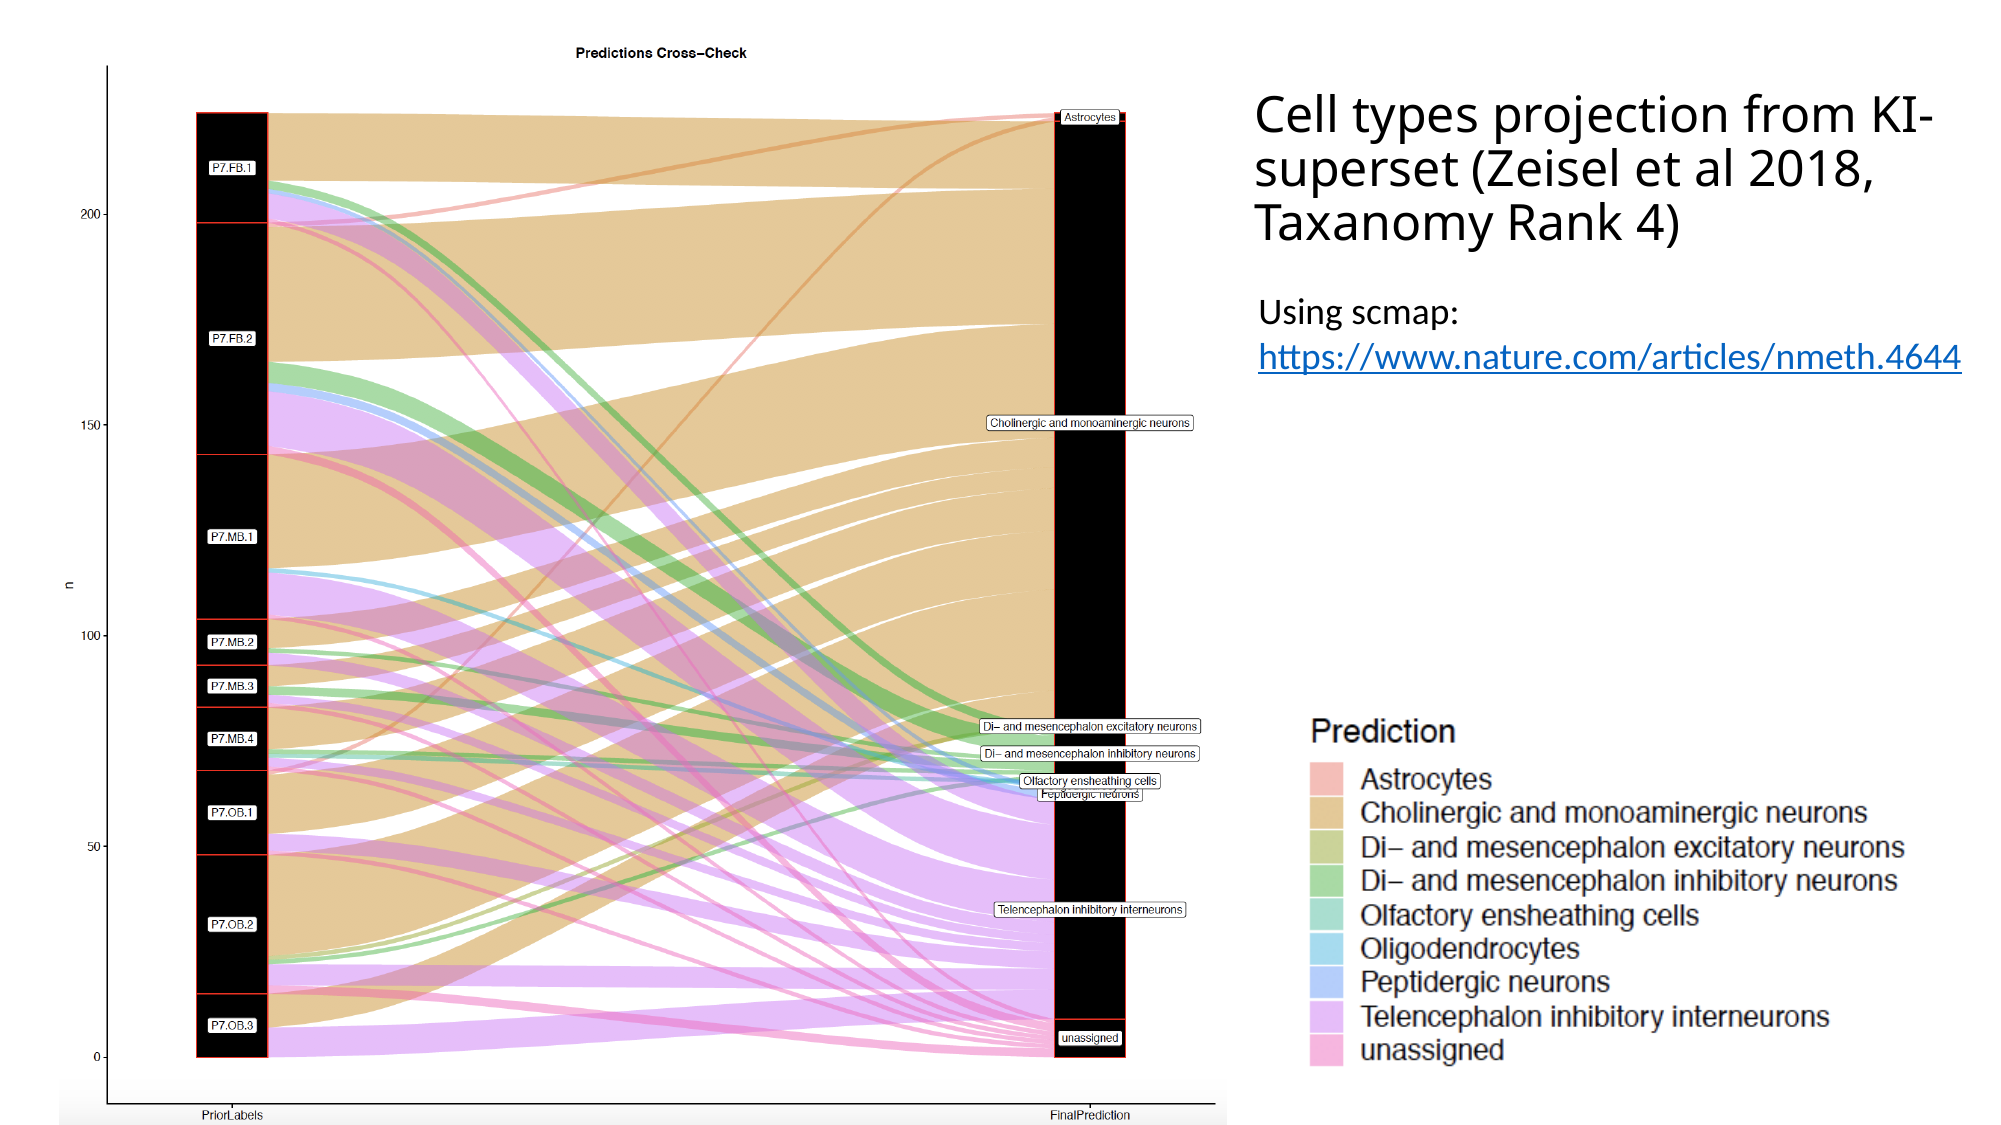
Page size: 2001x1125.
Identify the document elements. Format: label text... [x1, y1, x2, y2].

title Cell types projection from KI-superset (Zeisel et al 2018, Taxanomy Rank 4) [1239, 61, 2000, 280]
picture [1283, 699, 1921, 1089]
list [59, 40, 1227, 1125]
text_box Using scmap: https://www.nature.com/articles/nmeth.4644 [1243, 279, 1978, 384]
